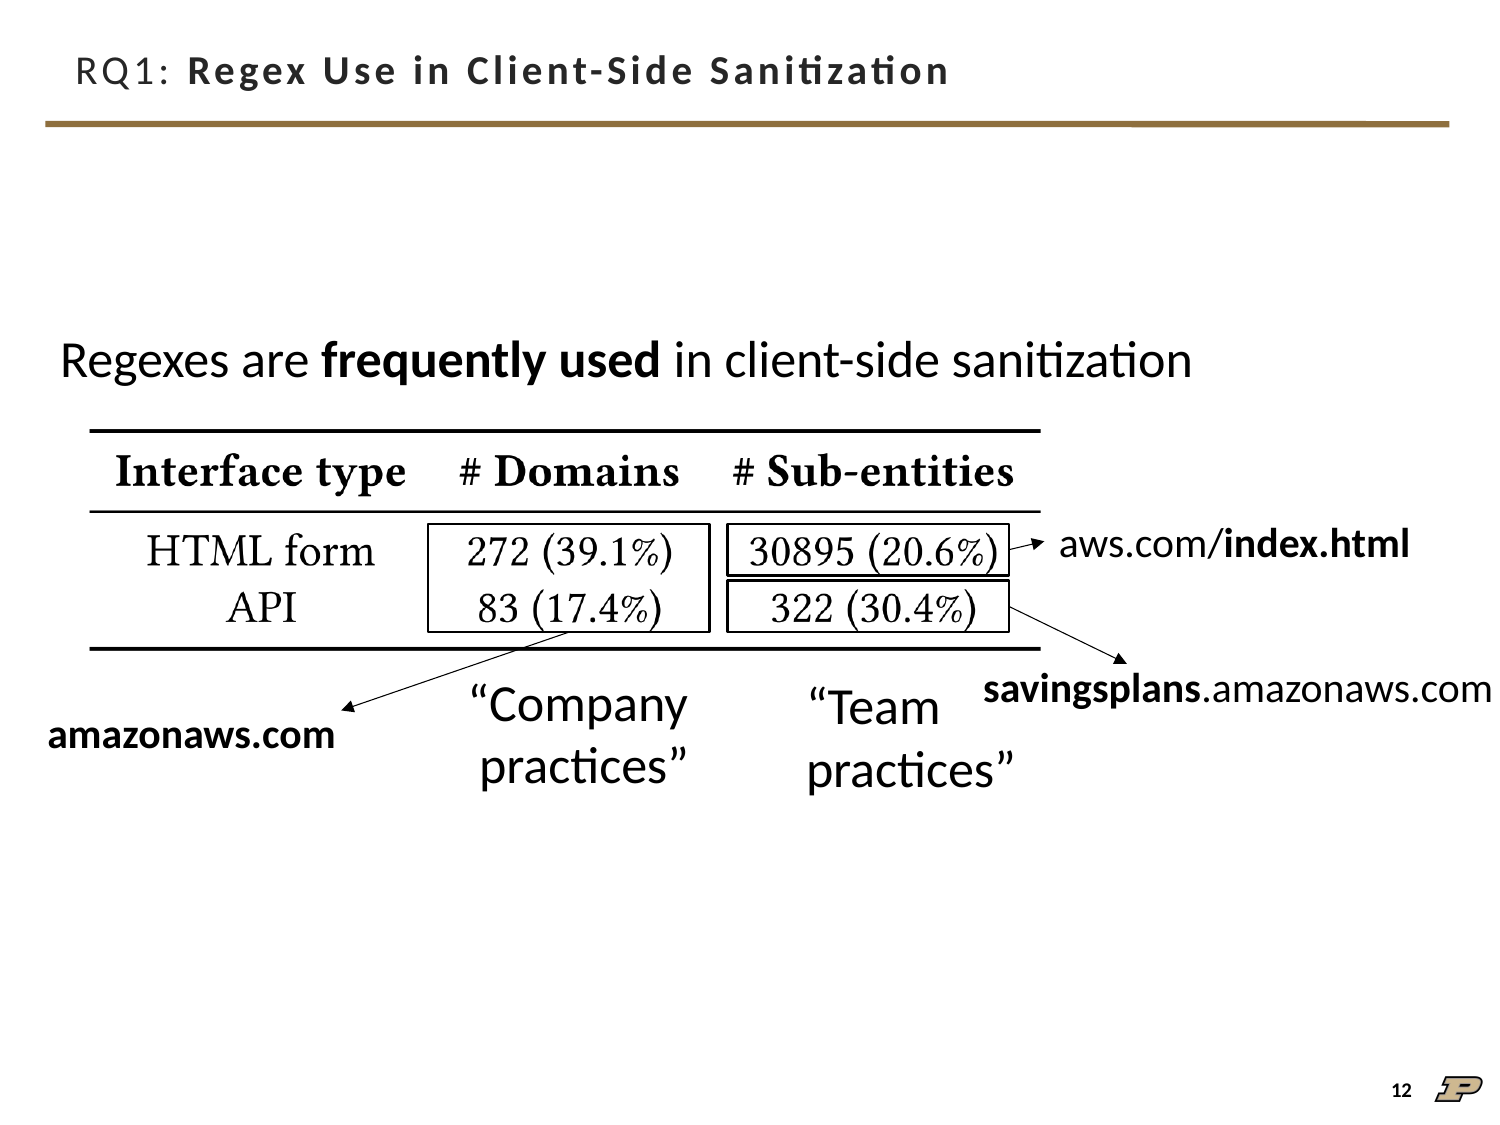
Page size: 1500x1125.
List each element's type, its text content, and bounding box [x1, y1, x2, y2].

picture [1434, 1076, 1483, 1102]
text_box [1008, 606, 1127, 664]
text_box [1008, 541, 1045, 550]
title RQ1: Regex Use in Client-Side Sanitization [43, 17, 1368, 127]
text_box “Team practices” [791, 666, 1146, 805]
slide_number 12 [1371, 1059, 1432, 1120]
text_box amazonaws.com [32, 699, 440, 764]
picture [80, 410, 1054, 666]
text_box aws.com/index.html [1054, 508, 1500, 574]
text_box savingsplans.amazonaws.com [968, 653, 1500, 719]
text_box Regexes are frequently used in client-side sanitization [45, 317, 1213, 395]
text_box “Company practices” [452, 666, 791, 802]
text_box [341, 632, 570, 711]
